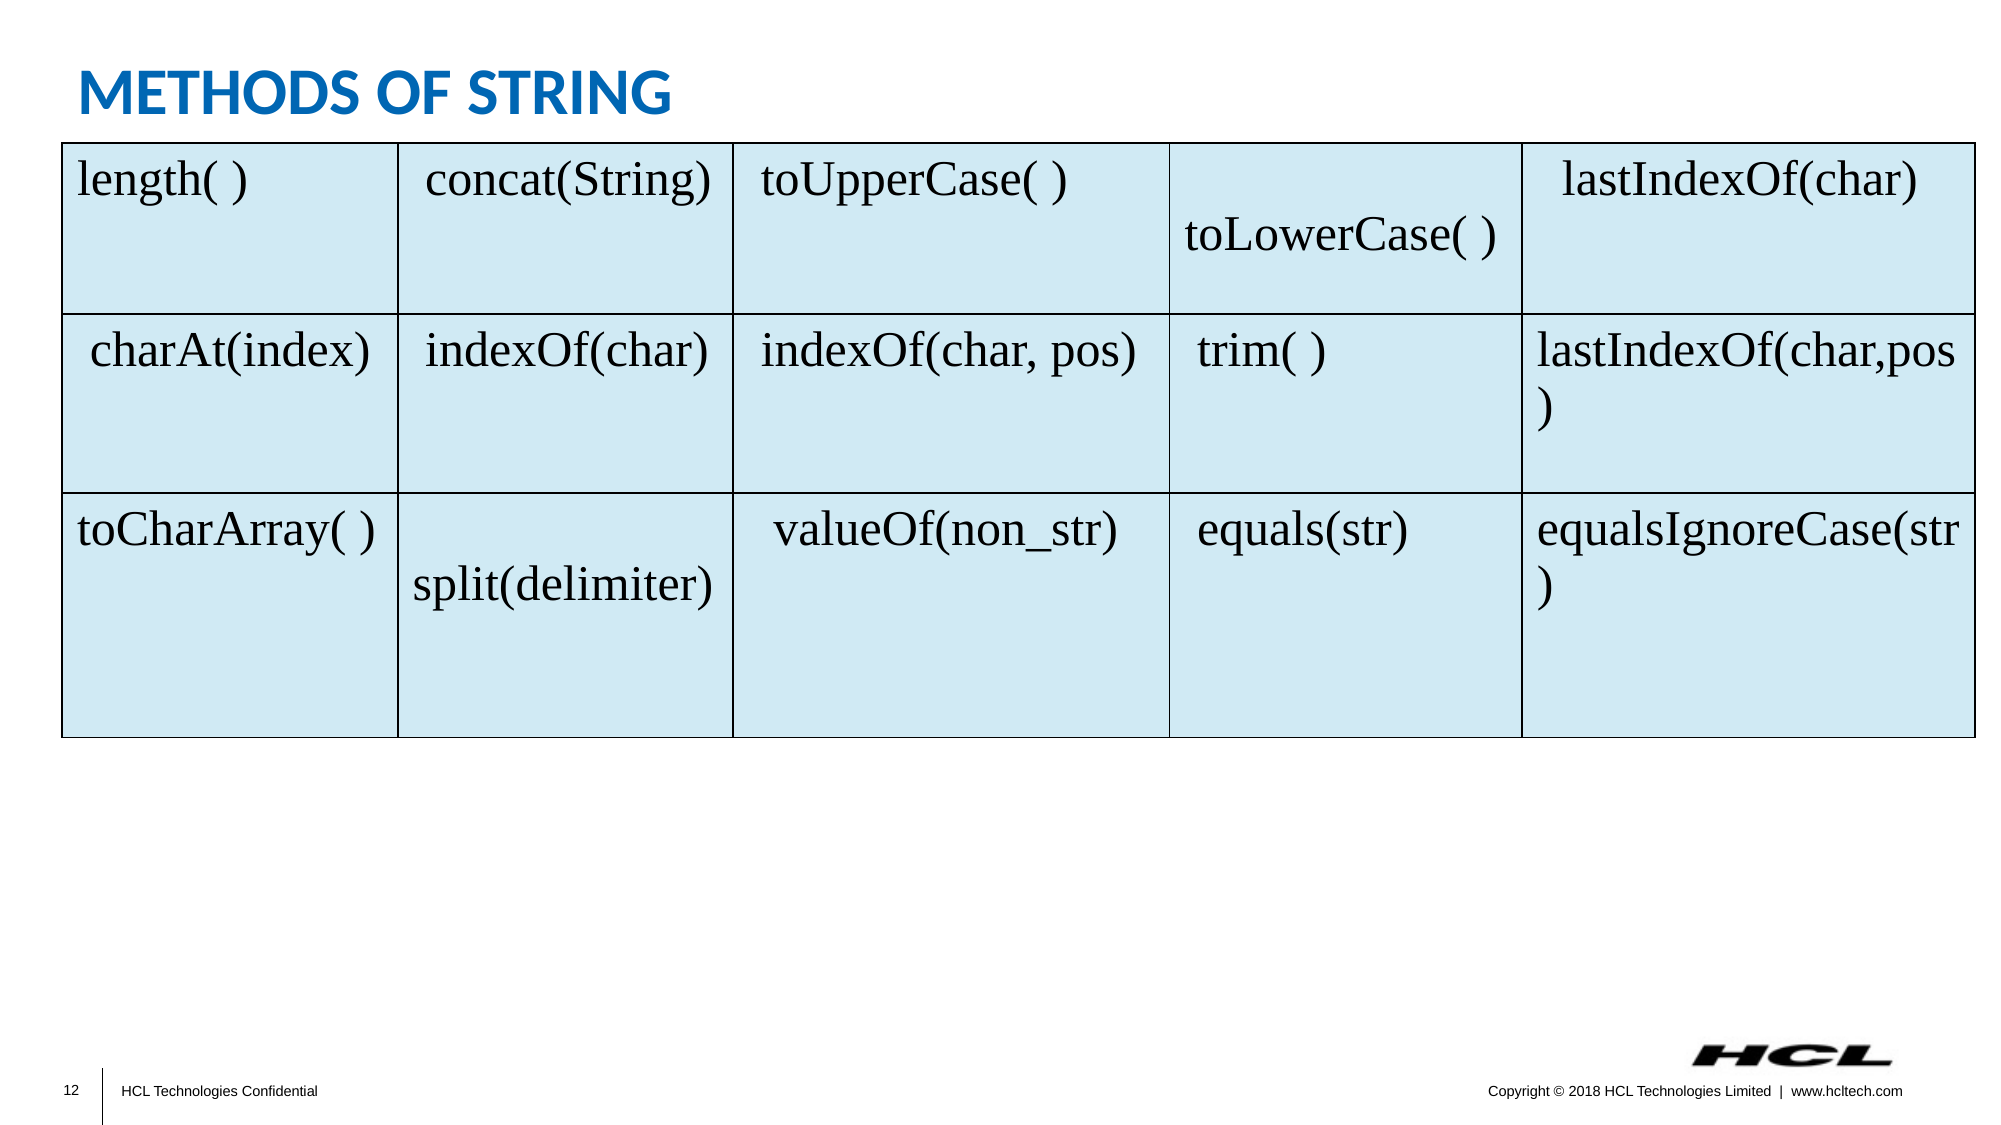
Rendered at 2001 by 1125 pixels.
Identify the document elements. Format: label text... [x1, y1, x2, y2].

table_cell equalsIgnoreCase(str) [1523, 494, 1974, 737]
table_header toLowerCase( ) [1170, 144, 1521, 313]
table_cell charAt(index) [63, 315, 397, 492]
table_cell trim( ) [1170, 315, 1521, 492]
table_header lastIndexOf(char) [1523, 144, 1974, 313]
table_cell split(delimiter) [399, 494, 732, 737]
table_header toUpperCase( ) [734, 144, 1169, 313]
table_cell toCharArray( ) [63, 494, 397, 737]
table_cell valueOf(non_str) [734, 494, 1169, 737]
table_cell indexOf(char, pos) [734, 315, 1169, 492]
table_cell equals(str) [1170, 494, 1521, 737]
table_header length( ) [63, 144, 397, 313]
table_cell indexOf(char) [399, 315, 732, 492]
picture [1660, 1024, 1924, 1080]
table_header concat(String) [399, 144, 732, 313]
table_cell lastIndexOf(char,pos) [1523, 315, 1974, 492]
title Methods of String [62, 42, 1781, 142]
